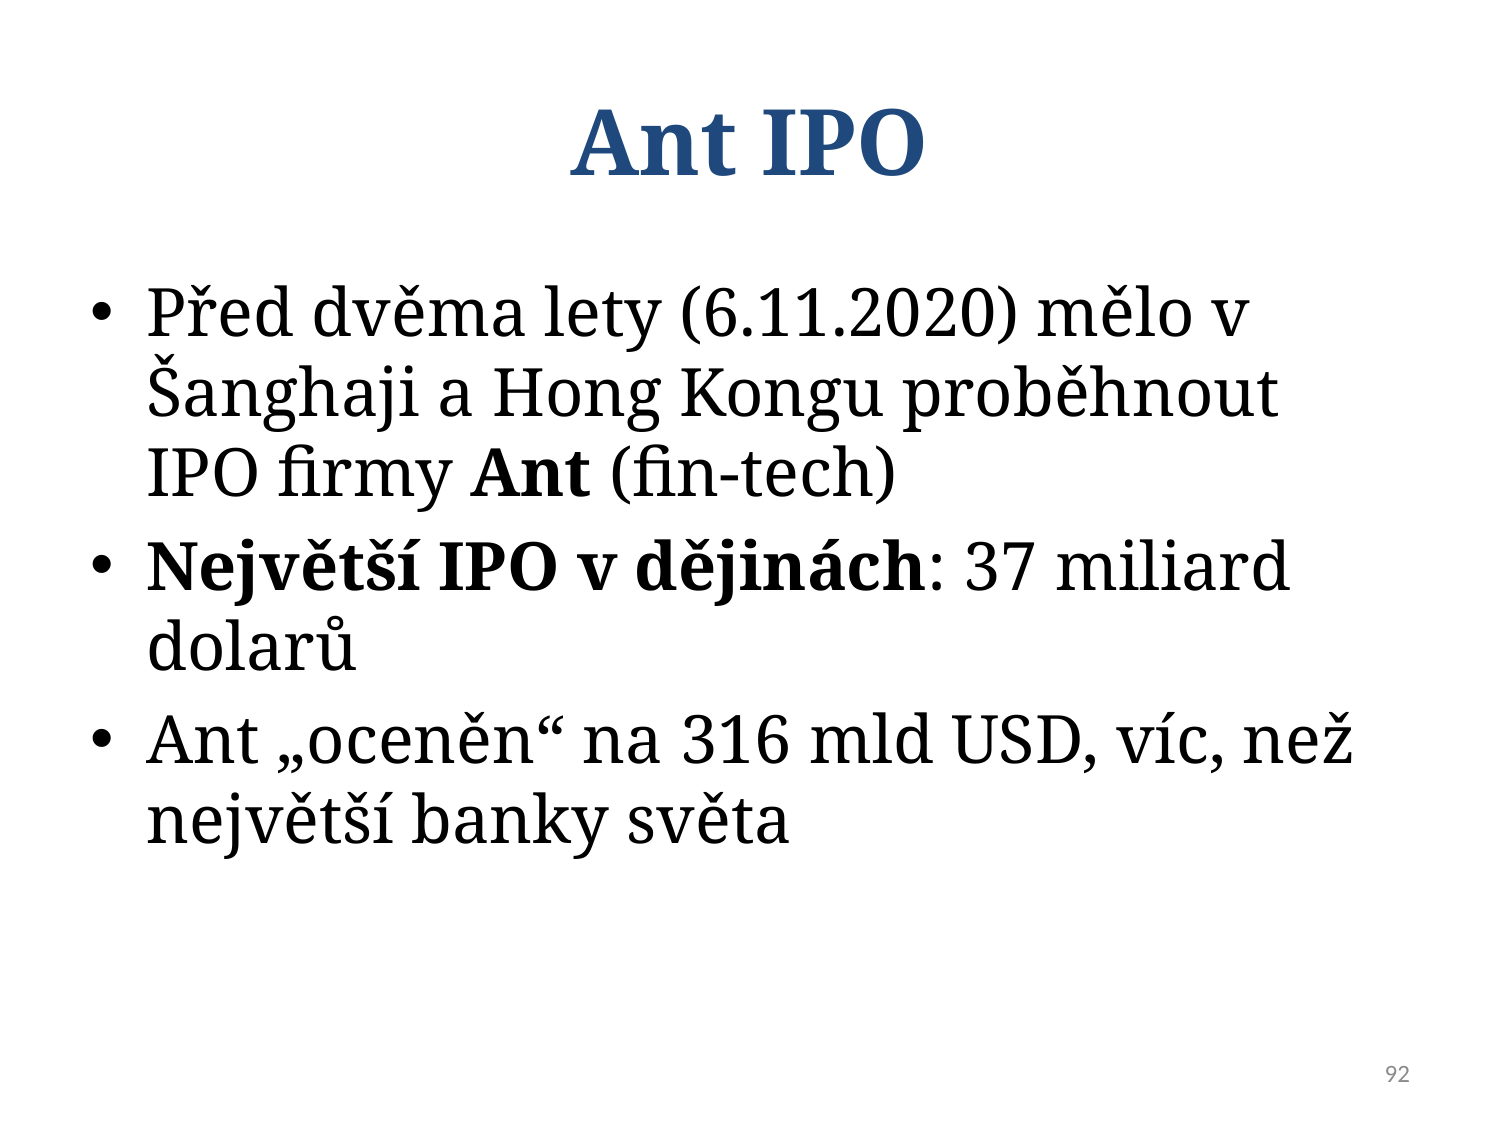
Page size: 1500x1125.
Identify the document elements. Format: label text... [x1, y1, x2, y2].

title Ant IPO [75, 45, 1425, 233]
list Před dvěma lety (6.11.2020) mělo v Šanghaji a Hong Kongu proběhnout IPO firmy Ant (fin-tech) Největší IPO v dějinách: 37 miliard dolarů Ant „oceněn“ na 316 mld USD, víc, než největší banky světa [75, 262, 1425, 1005]
slide_number 92 [1074, 1042, 1425, 1103]
